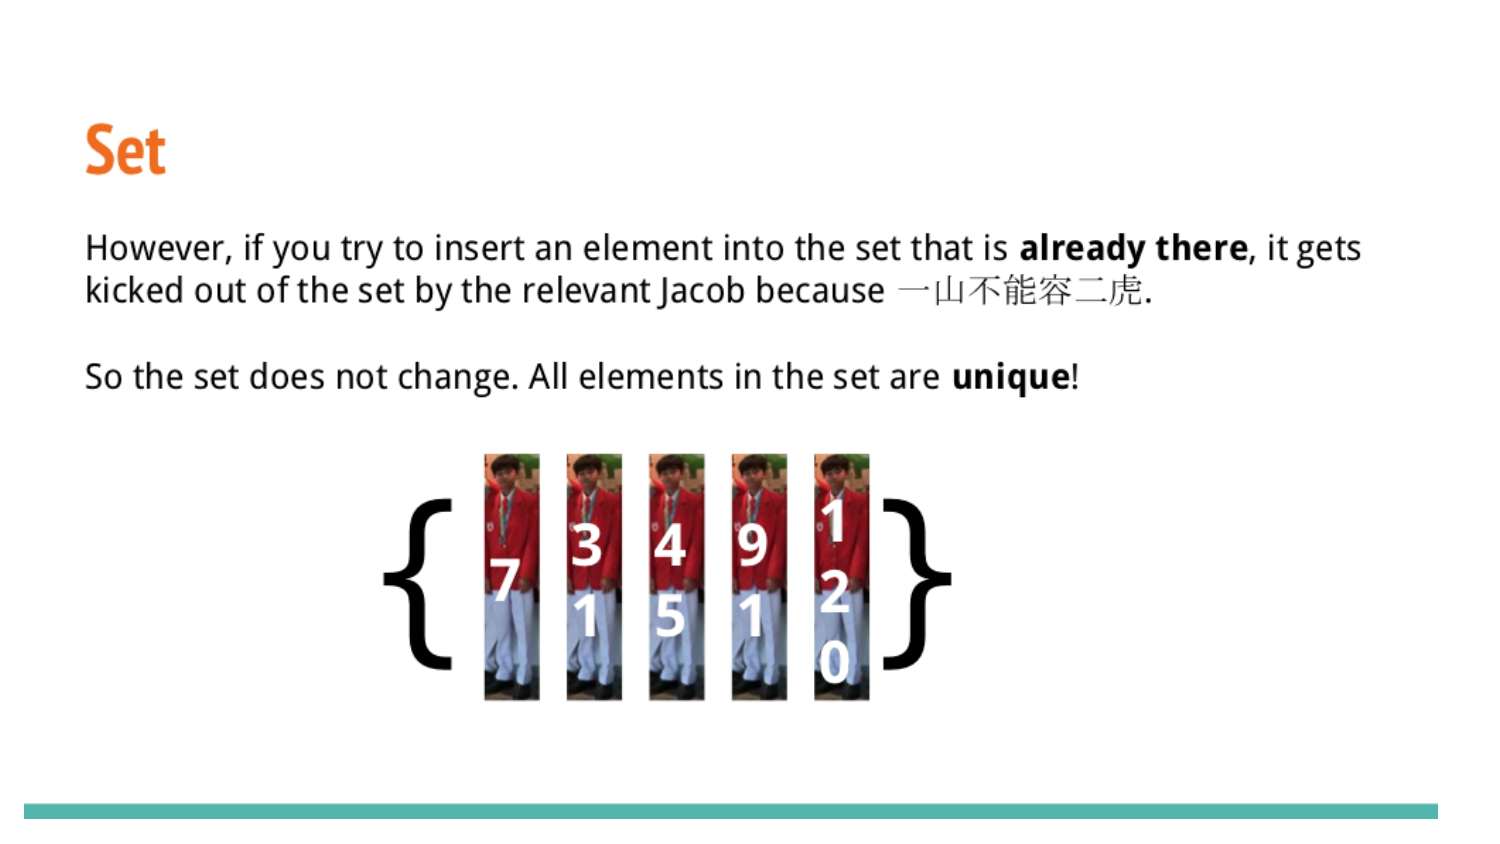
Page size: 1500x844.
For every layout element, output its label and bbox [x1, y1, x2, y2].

picture [24, 24, 1438, 819]
